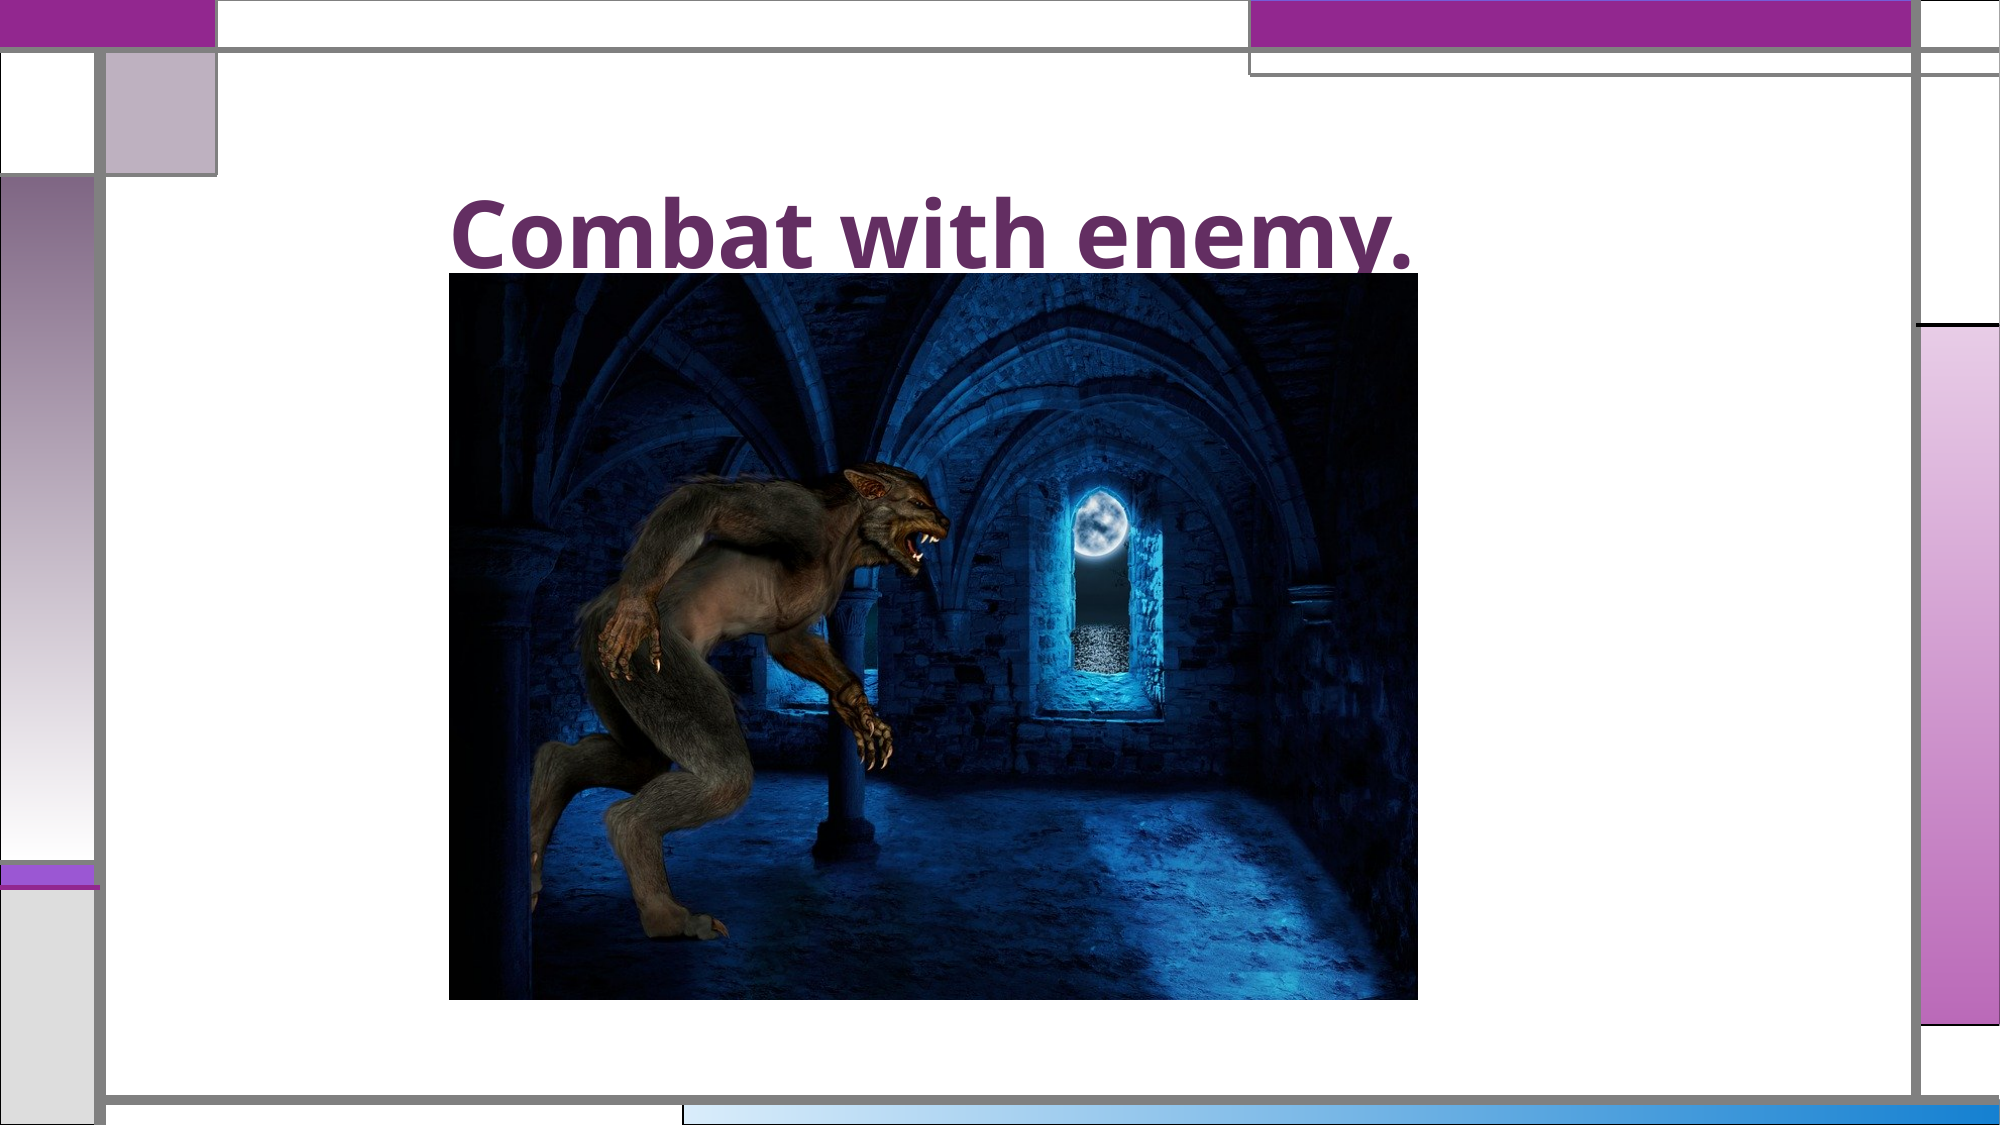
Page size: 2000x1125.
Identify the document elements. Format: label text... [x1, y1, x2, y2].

title Combat with enemy. [90, 129, 2000, 297]
picture [449, 273, 1418, 1000]
